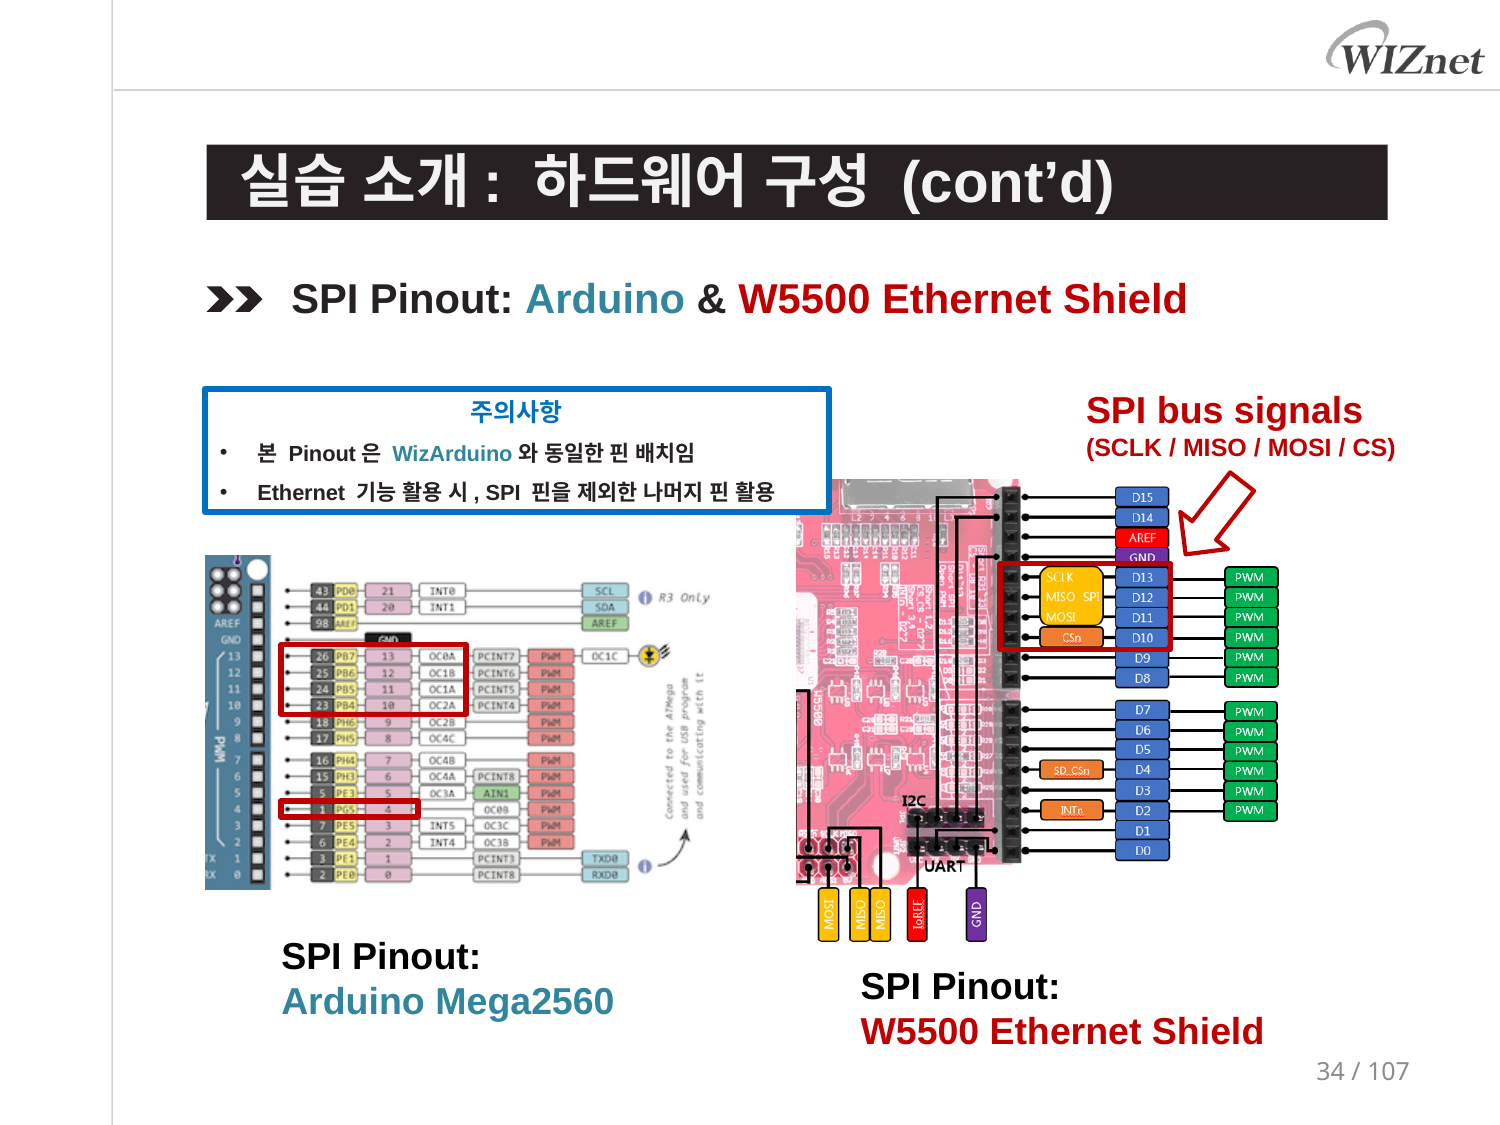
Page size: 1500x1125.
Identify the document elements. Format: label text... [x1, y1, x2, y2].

picture [1326, 20, 1485, 74]
text_box SPI Pinout: W5500 Ethernet Shield [845, 959, 1280, 1060]
slide_number 34 / 107 [1074, 1042, 1425, 1103]
text_box 주의사항 본 Pinout은 WizArduino와 동일한 핀 배치임 Ethernet 기능 활용 시, SPI 핀을 제외한 나머지 핀 활용 [205, 388, 829, 513]
picture [796, 479, 1306, 950]
text_box [1223, 470, 1241, 478]
text_box SPI Pinout: Arduino Mega2560 [266, 925, 630, 1030]
picture [204, 555, 725, 890]
text_box 실습 소개: 하드웨어 구성 (cont’d) [194, 137, 1447, 222]
text_box SPI bus signals (SCLK / MISO / MOSI / CS) [1071, 378, 1412, 469]
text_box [206, 264, 1426, 331]
